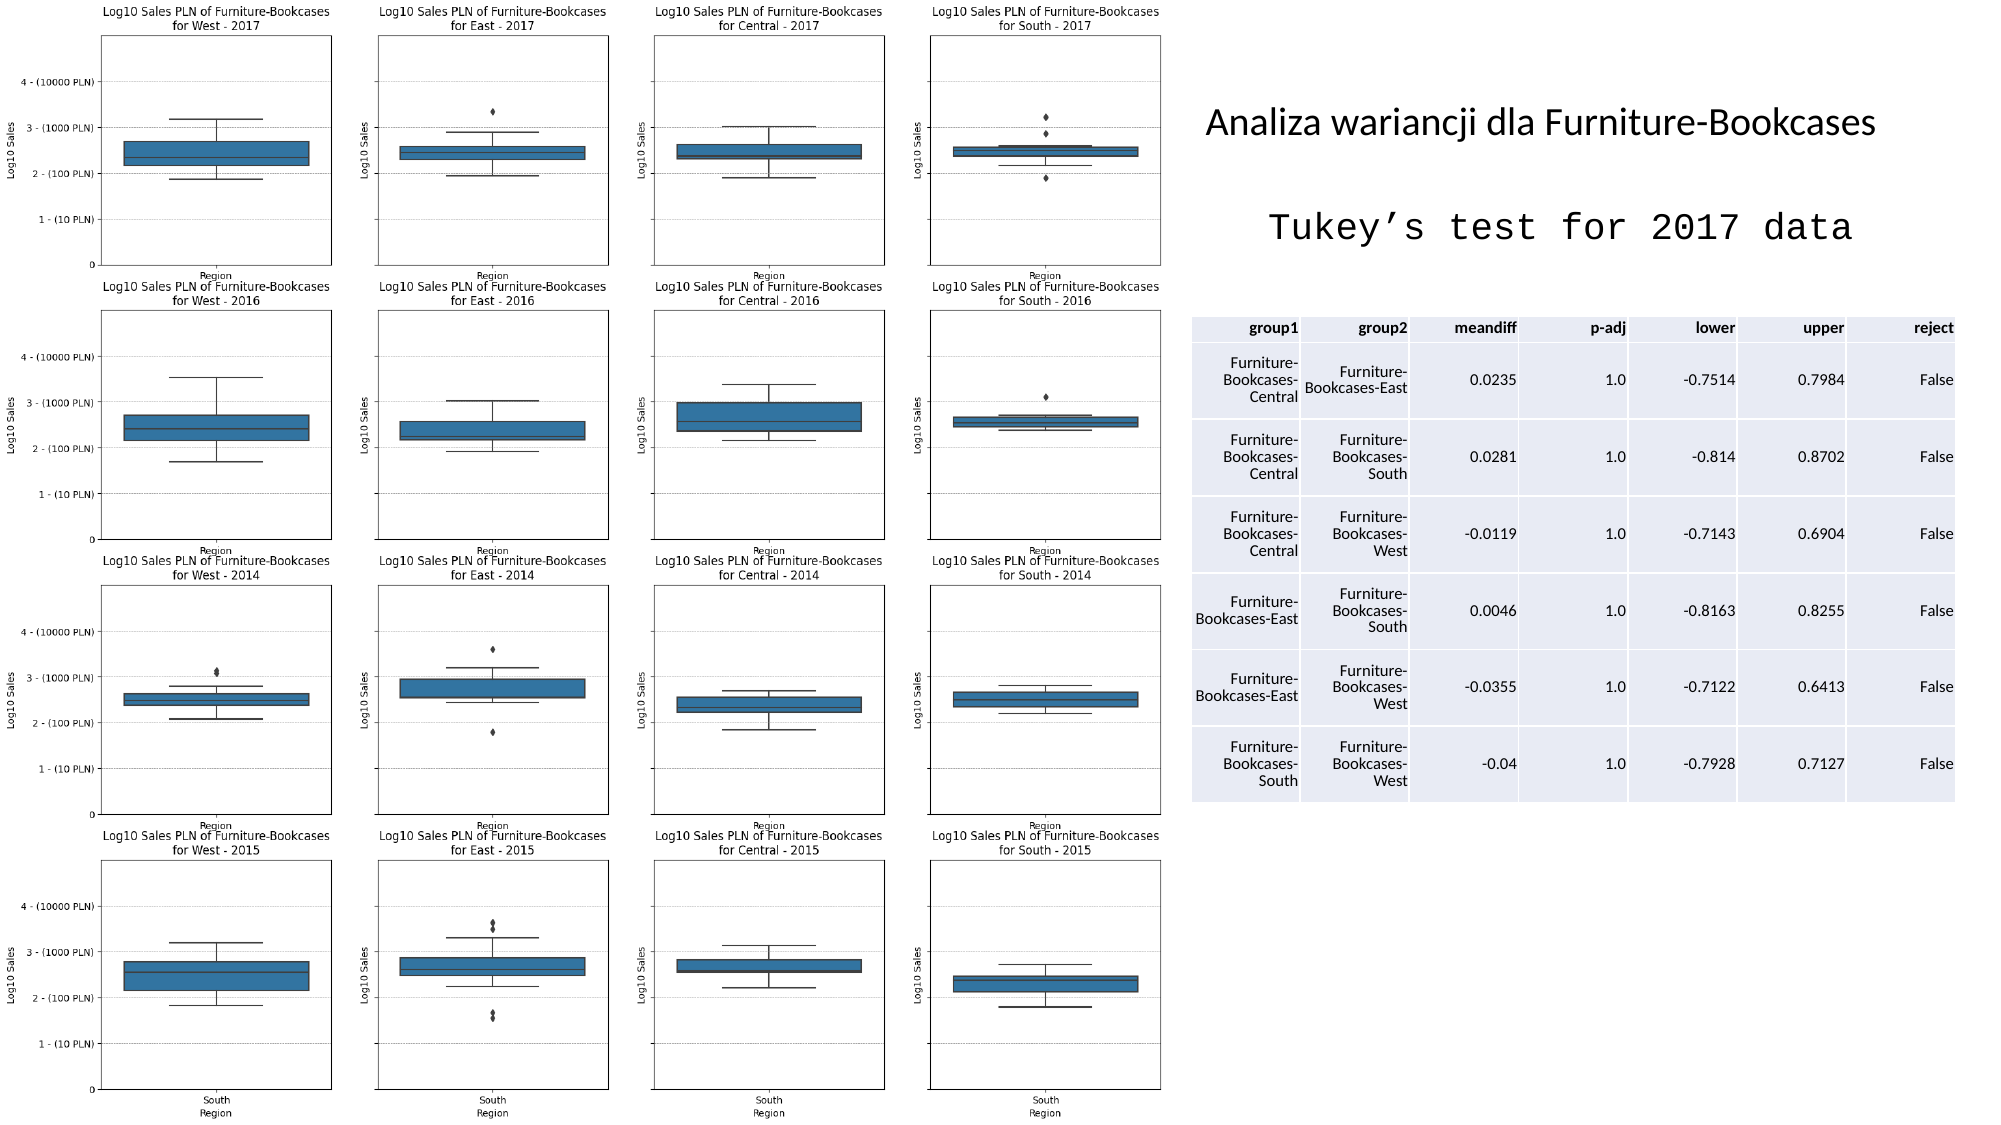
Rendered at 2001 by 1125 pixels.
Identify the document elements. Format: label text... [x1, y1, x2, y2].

table_cell Furniture-Bookcases-Central [1192, 497, 1299, 572]
table_cell 0.7984 [1738, 343, 1845, 418]
table_header reject [1847, 317, 1955, 342]
table_cell Furniture-Bookcases-West [1301, 650, 1408, 725]
table_header lower [1629, 317, 1736, 342]
table_header group2 [1301, 317, 1408, 342]
table_cell 1.0 [1519, 497, 1627, 572]
table_cell Furniture-Bookcases-West [1301, 497, 1408, 572]
table_cell Furniture-Bookcases-East [1192, 650, 1299, 725]
table_header meandiff [1410, 317, 1518, 342]
table_cell False [1847, 343, 1955, 418]
table_cell 0.8255 [1738, 574, 1845, 649]
table_cell 0.6413 [1738, 650, 1845, 725]
table_cell False [1847, 574, 1955, 649]
text_box Tukey’s test for 2017 data [1253, 194, 1880, 255]
table_cell Furniture-Bookcases-South [1192, 727, 1299, 802]
table_cell -0.7514 [1629, 343, 1736, 418]
table_cell False [1847, 727, 1955, 802]
table_cell 1.0 [1519, 574, 1627, 649]
table_cell Furniture-Bookcases-South [1301, 420, 1408, 495]
table_cell -0.7143 [1629, 497, 1736, 572]
table_cell -0.0355 [1410, 650, 1518, 725]
picture [0, 0, 1167, 1125]
table_cell Furniture-Bookcases-South [1301, 574, 1408, 649]
table_header group1 [1192, 317, 1299, 342]
table_cell 0.0046 [1410, 574, 1518, 649]
table_cell -0.0119 [1410, 497, 1518, 572]
table_cell 1.0 [1519, 727, 1627, 802]
table_cell False [1847, 420, 1955, 495]
table_cell -0.814 [1629, 420, 1736, 495]
table_cell 1.0 [1519, 650, 1627, 725]
table_cell 0.7127 [1738, 727, 1845, 802]
table_cell False [1847, 650, 1955, 725]
table_cell Furniture-Bookcases-West [1301, 727, 1408, 802]
table_cell 0.0235 [1410, 343, 1518, 418]
table_cell 0.6904 [1738, 497, 1845, 572]
table_cell False [1847, 497, 1955, 572]
table_cell -0.8163 [1629, 574, 1736, 649]
table_cell Furniture-Bookcases-East [1301, 343, 1408, 418]
table_cell -0.7928 [1629, 727, 1736, 802]
table_cell -0.7122 [1629, 650, 1736, 725]
table_cell 1.0 [1519, 343, 1627, 418]
table_cell 0.8702 [1738, 420, 1845, 495]
table_cell 1.0 [1519, 420, 1627, 495]
table_cell Furniture-Bookcases-East [1192, 574, 1299, 649]
table_header p-adj [1519, 317, 1627, 342]
table_cell -0.04 [1410, 727, 1518, 802]
table_cell 0.0281 [1410, 420, 1518, 495]
table_header upper [1738, 317, 1845, 342]
table_cell Furniture-Bookcases-Central [1192, 343, 1299, 418]
text_box Analiza wariancji dla Furniture-Bookcases [1190, 66, 1964, 152]
table_cell Furniture-Bookcases-Central [1192, 420, 1299, 495]
